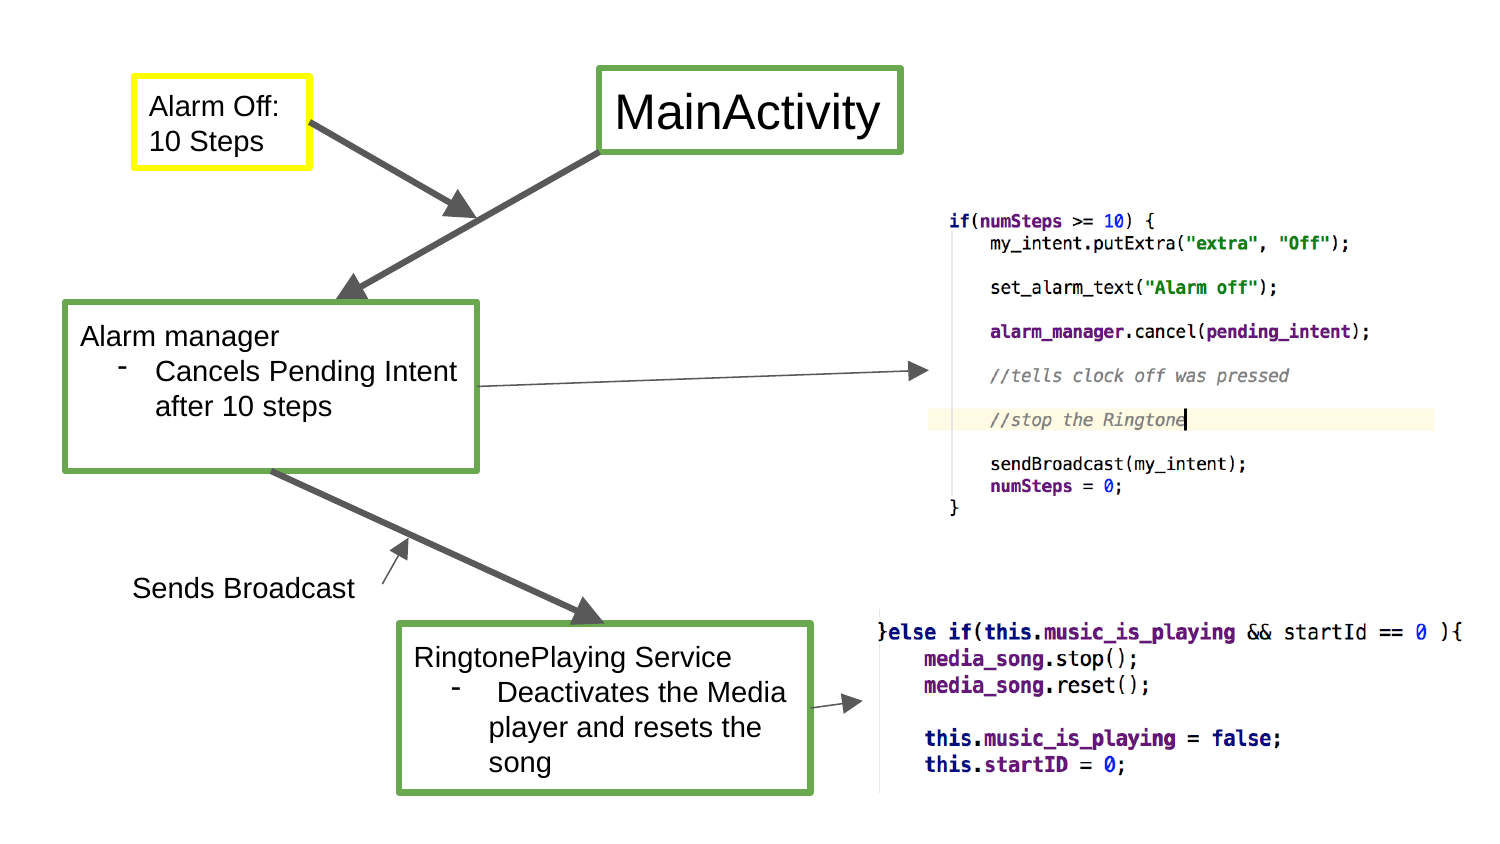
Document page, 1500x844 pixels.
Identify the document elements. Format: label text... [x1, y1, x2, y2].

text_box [476, 369, 930, 387]
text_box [810, 700, 864, 709]
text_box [333, 151, 600, 303]
picture [928, 204, 1435, 536]
text_box RingtonePlaying Service Deactivates the Media player and resets the song [398, 623, 811, 793]
picture [862, 608, 1500, 793]
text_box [309, 121, 478, 219]
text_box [270, 470, 605, 624]
text_box MainActivity [599, 68, 901, 152]
text_box Alarm Off: 10 Steps [133, 75, 310, 168]
text_box Sends Broadcast [117, 554, 265, 614]
text_box Alarm manager Cancels Pending Intent after 10 steps [65, 301, 477, 471]
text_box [382, 537, 409, 585]
